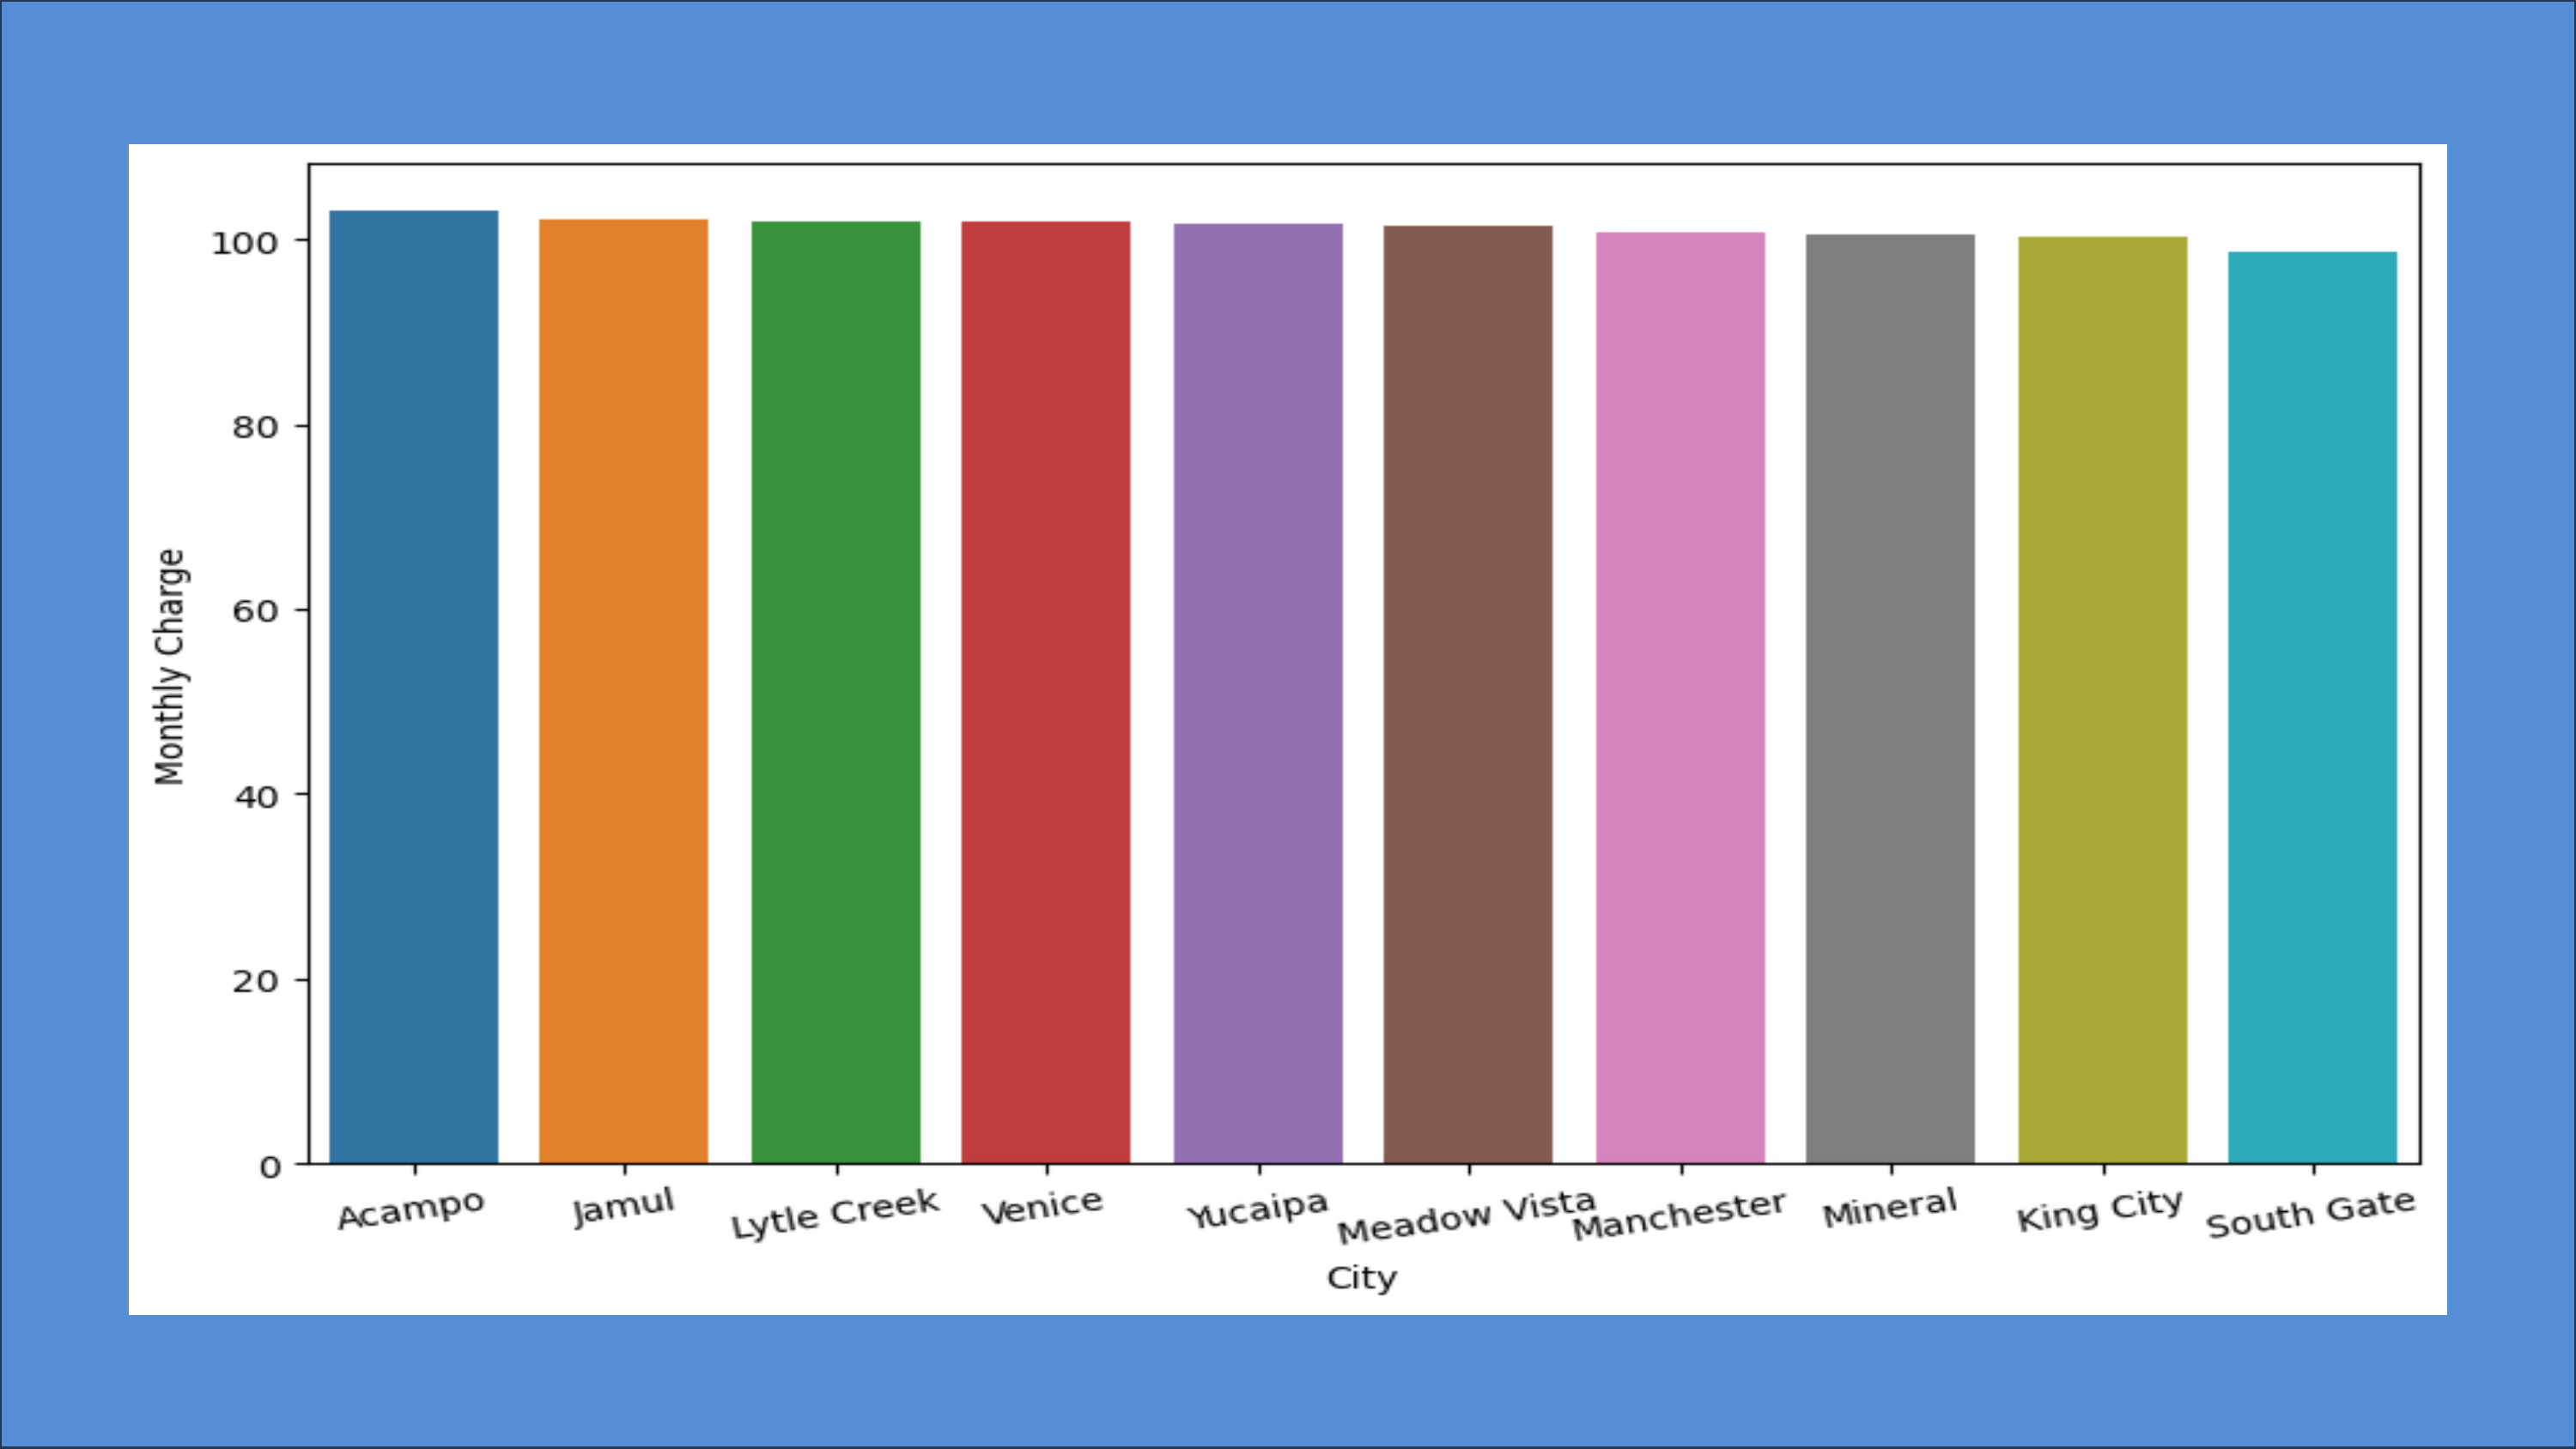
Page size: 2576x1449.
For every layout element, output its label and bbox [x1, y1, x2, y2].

picture [128, 144, 2448, 1315]
text_box [0, 0, 2576, 1449]
